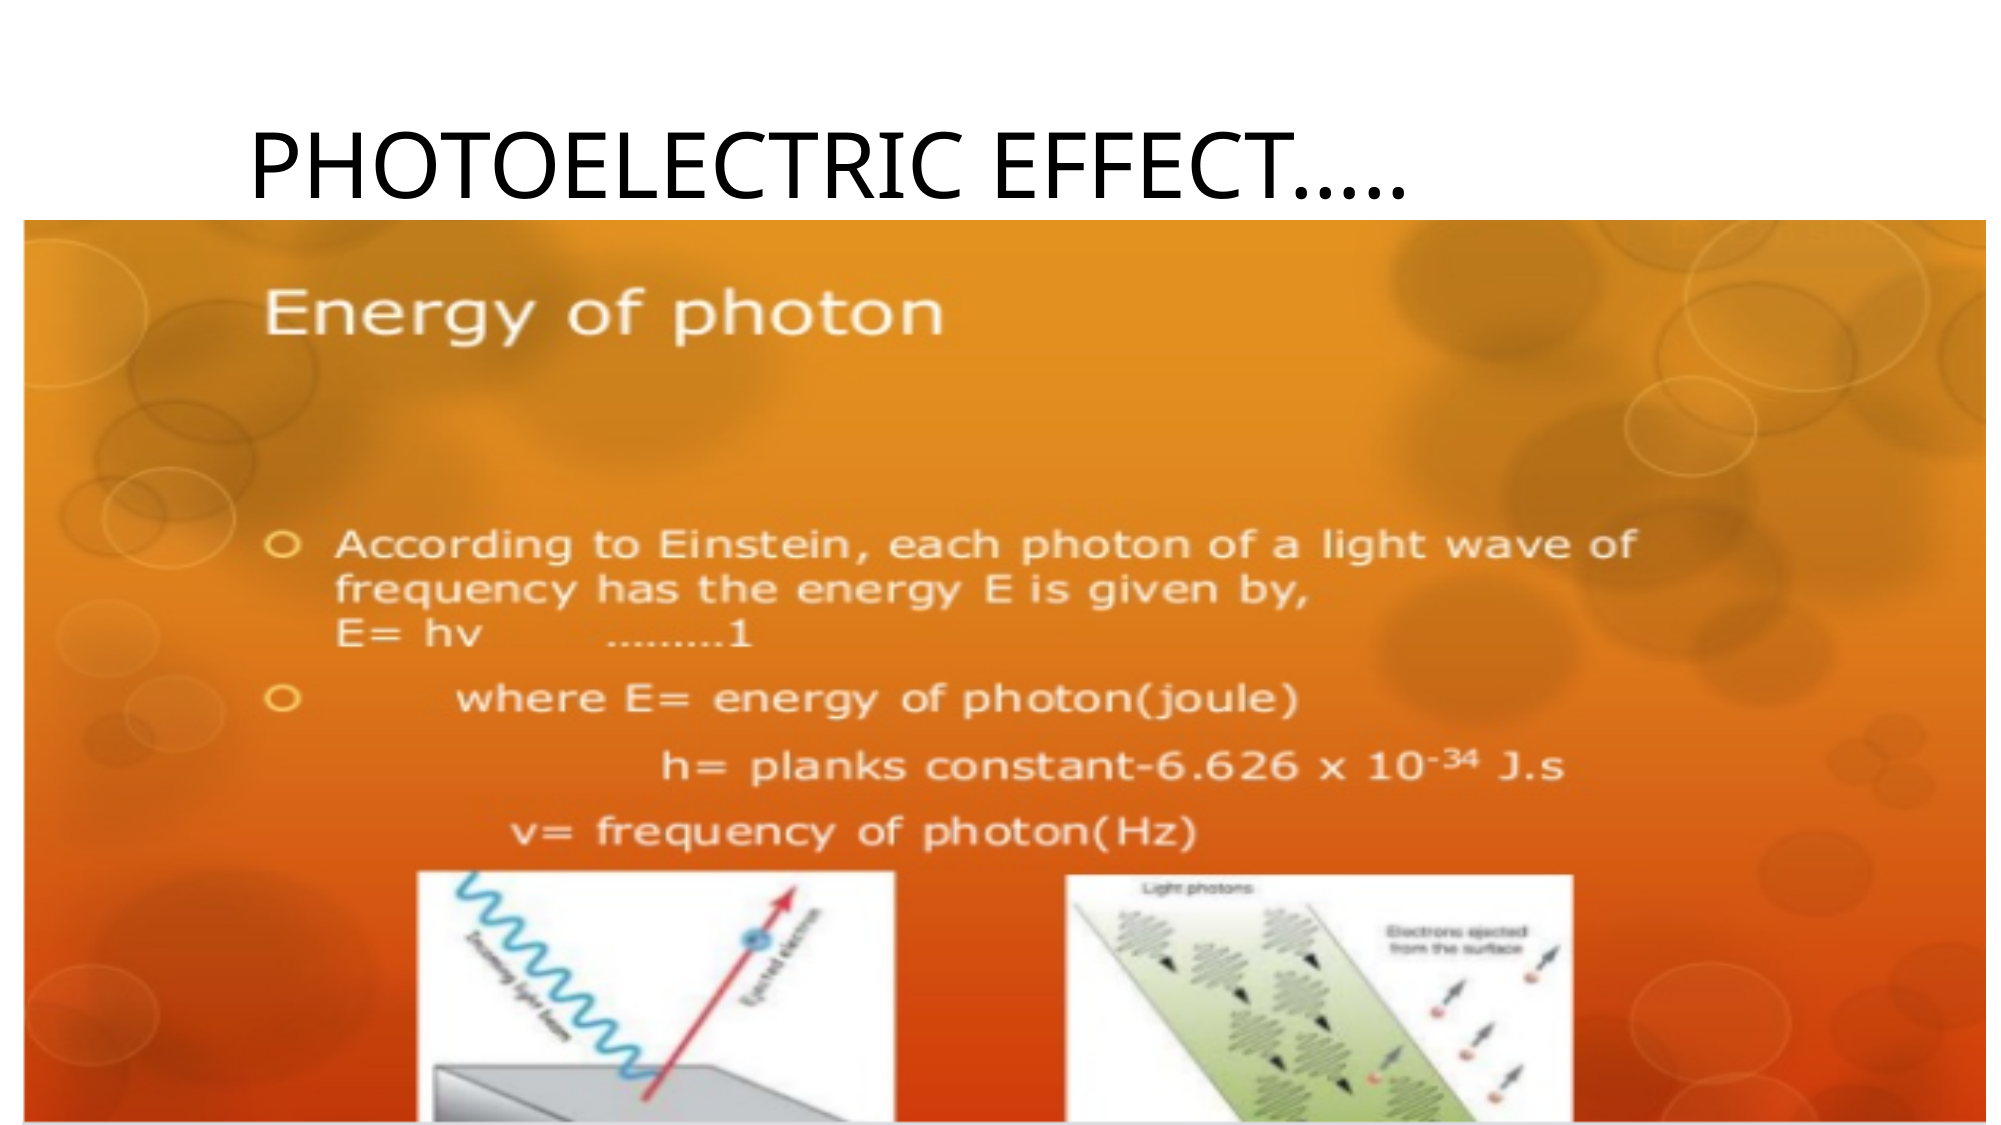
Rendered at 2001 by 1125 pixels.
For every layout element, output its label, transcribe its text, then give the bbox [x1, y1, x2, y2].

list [22, 220, 1986, 1125]
title PHOTOELECTRIC EFFECT….. [137, 59, 1863, 220]
